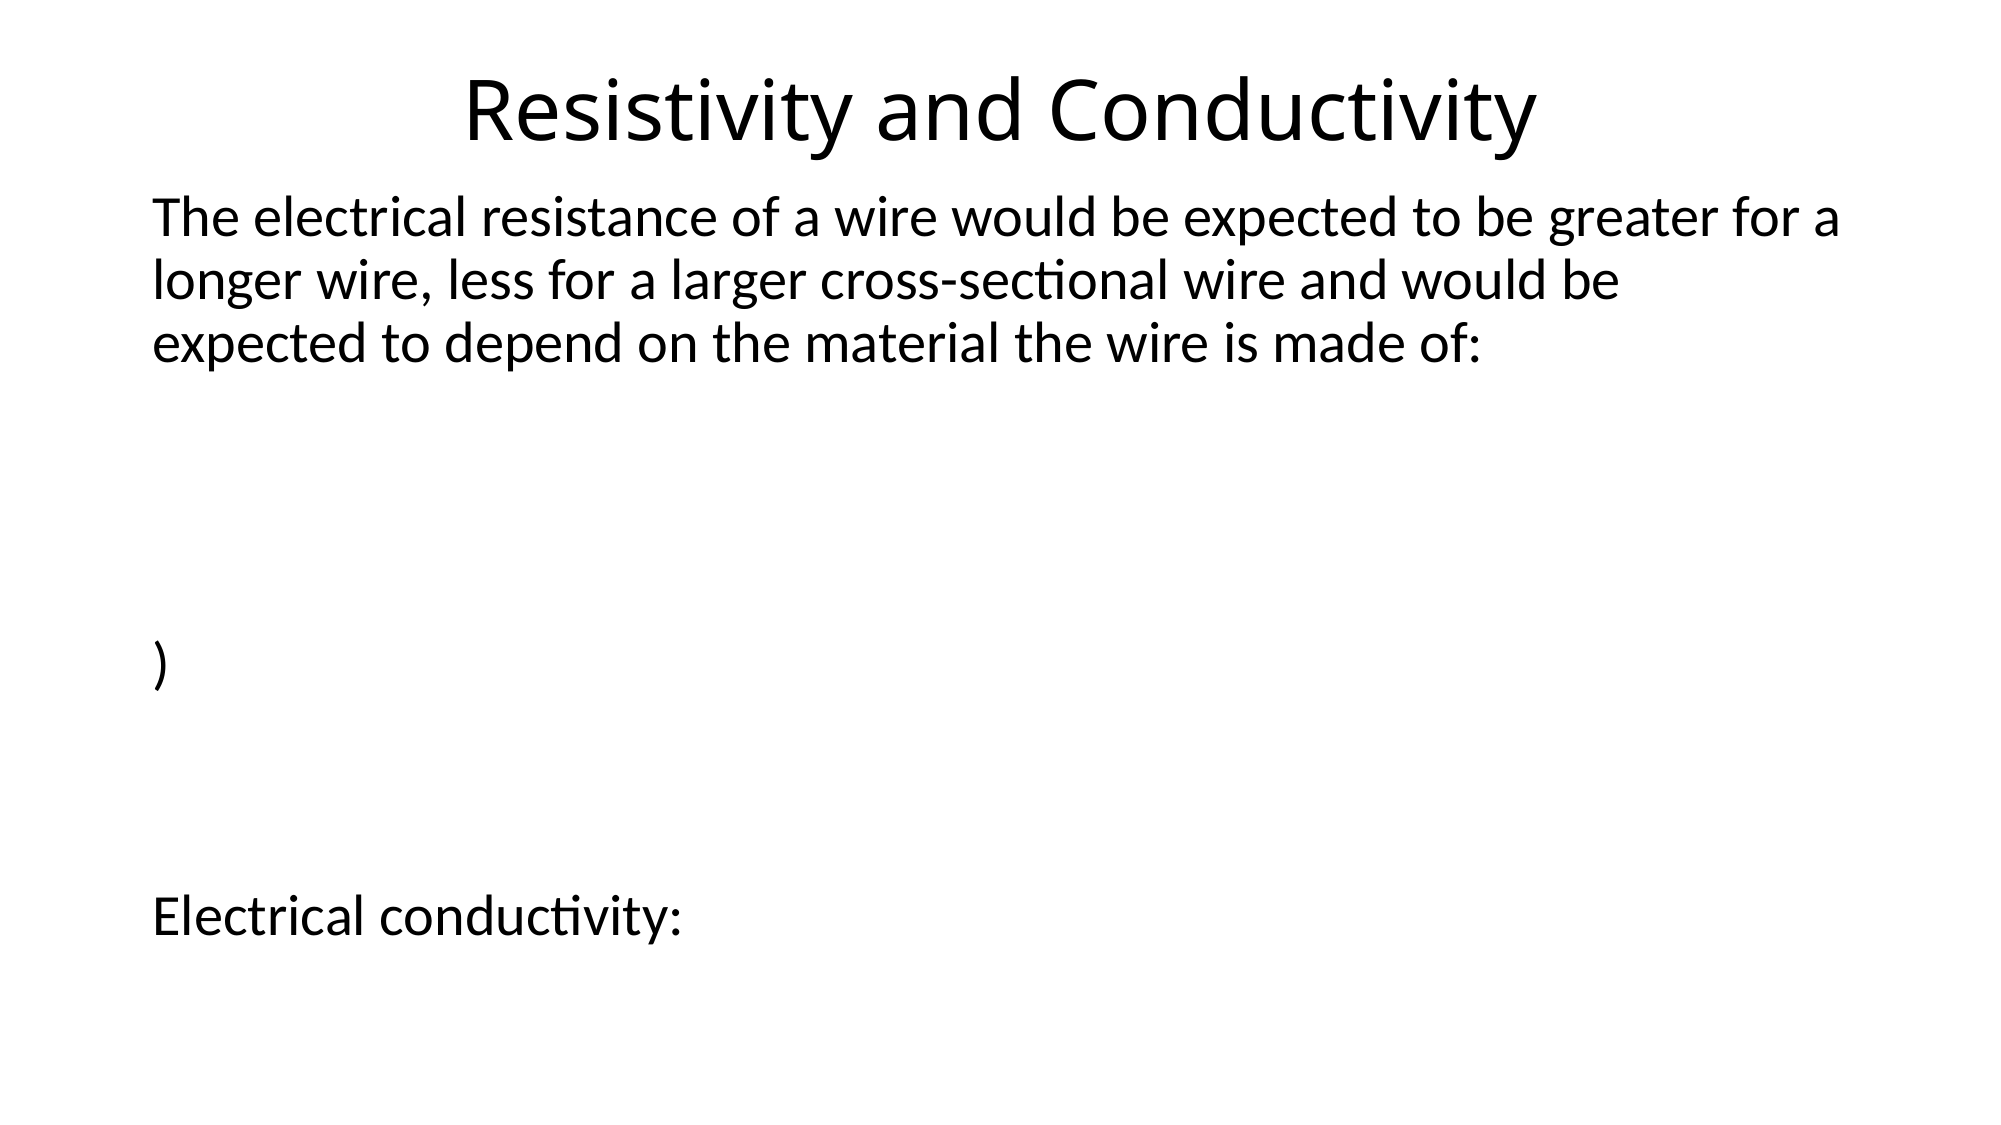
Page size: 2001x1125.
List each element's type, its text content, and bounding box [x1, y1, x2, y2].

title Resistivity and Conductivity [137, 59, 1863, 166]
